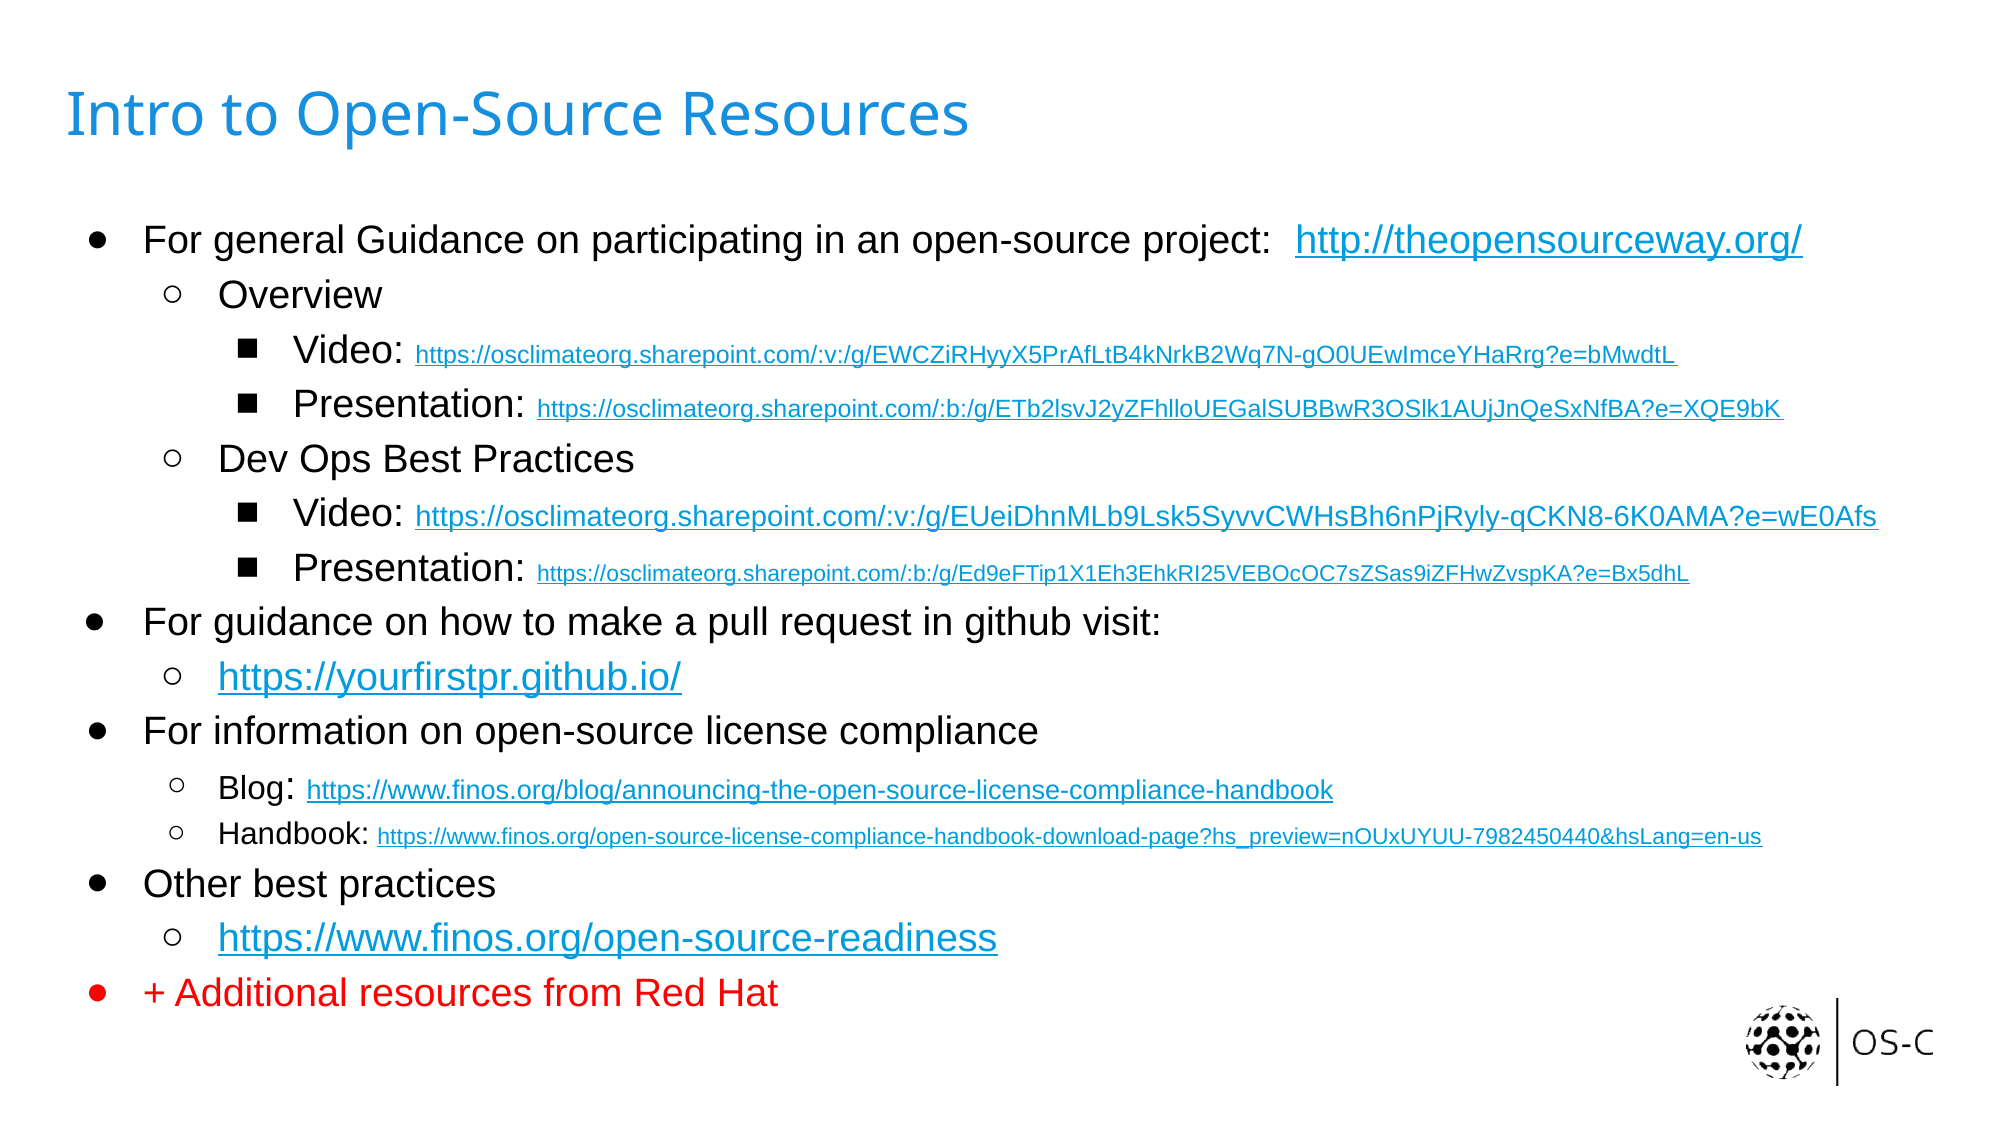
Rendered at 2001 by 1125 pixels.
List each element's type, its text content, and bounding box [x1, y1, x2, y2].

text_box For general Guidance on participating in an open-source project: http://theopensourceway.org/ Overview Video: https://osclimateorg.sharepoint.com/:v:/g/EWCZiRHyyX5PrAfLtB4kNrkB2Wq7N-gO0UEwImceYHaRrg?e=bMwdtL Presentation: https://osclimateorg.sharepoint.com/:b:/g/ETb2lsvJ2yZFhlloUEGalSUBBwR3OSlk1AUjJnQeSxNfBA?e=XQE9bK Dev Ops Best Practices Video: https://osclimateorg.sharepoint.com/:v:/g/EUeiDhnMLb9Lsk5SyvvCWHsBh6nPjRyly-qCKN8-6K0AMA?e=wE0Afs Presentation: https://osclimateorg.sharepoint.com/:b:/g/Ed9eFTip1X1Eh3EhkRI25VEBOcOC7sZSas9iZFHwZvspKA?e=Bx5dhL For guidance on how to make a pull request in github visit: https://yourfirstpr.github.io/ For information on open-source license compliance Blog: https://www.finos.org/blog/announcing-the-open-source-license-compliance-handbook Handbook: https://www.finos.org/open-source-license-compliance-handbook-download-page?hs_preview=nOUxUYUU-7982450440&hsLang=en-us Other best practices https://www.finos.org/open-source-readiness + Additional resources from Red Hat [52, 192, 1902, 1125]
picture [1902, 998, 1933, 1086]
title Intro to Open-Source Resources [51, 39, 1960, 193]
